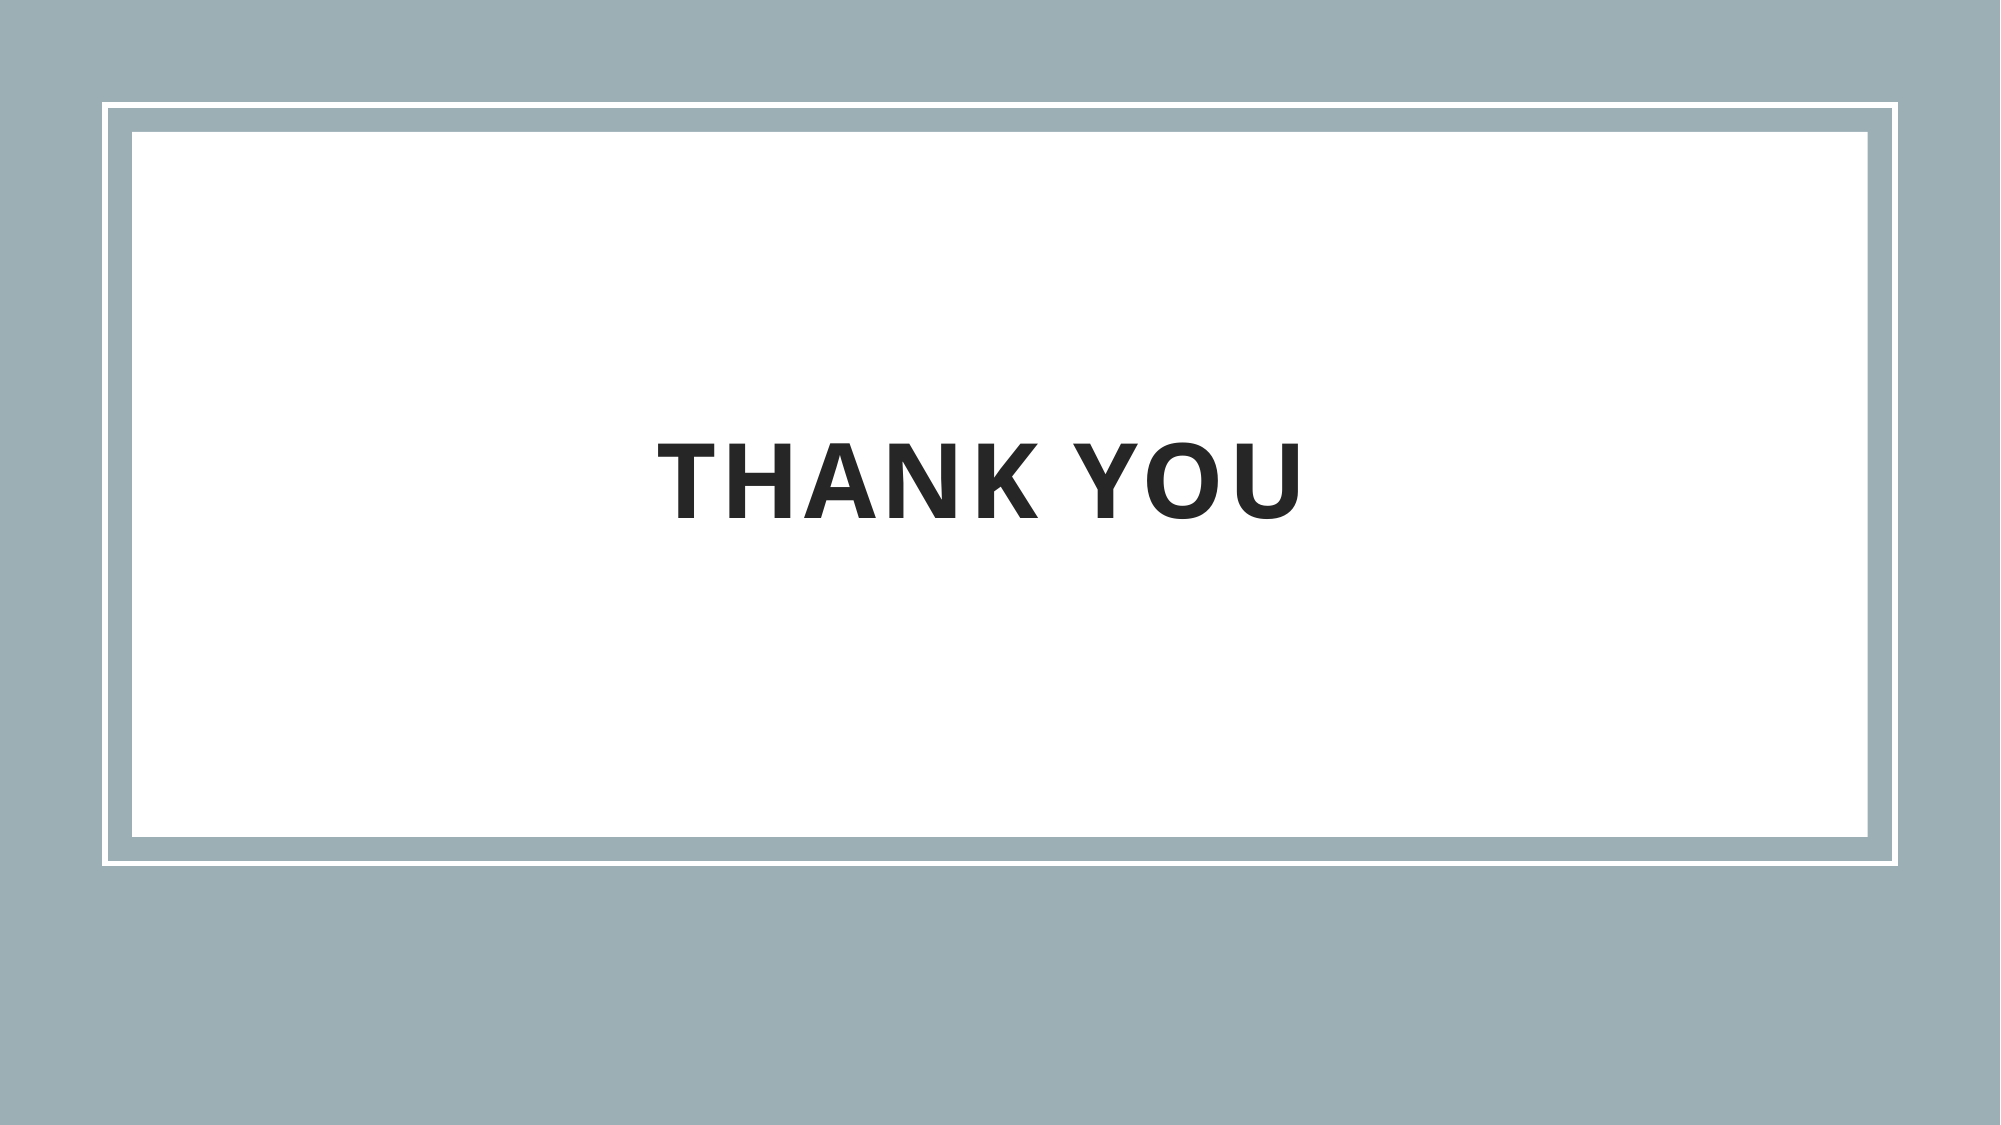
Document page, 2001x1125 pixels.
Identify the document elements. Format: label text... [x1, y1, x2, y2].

text_box [104, 104, 1896, 865]
text_box Thank you [207, 211, 1789, 760]
text_box [131, 131, 1869, 838]
